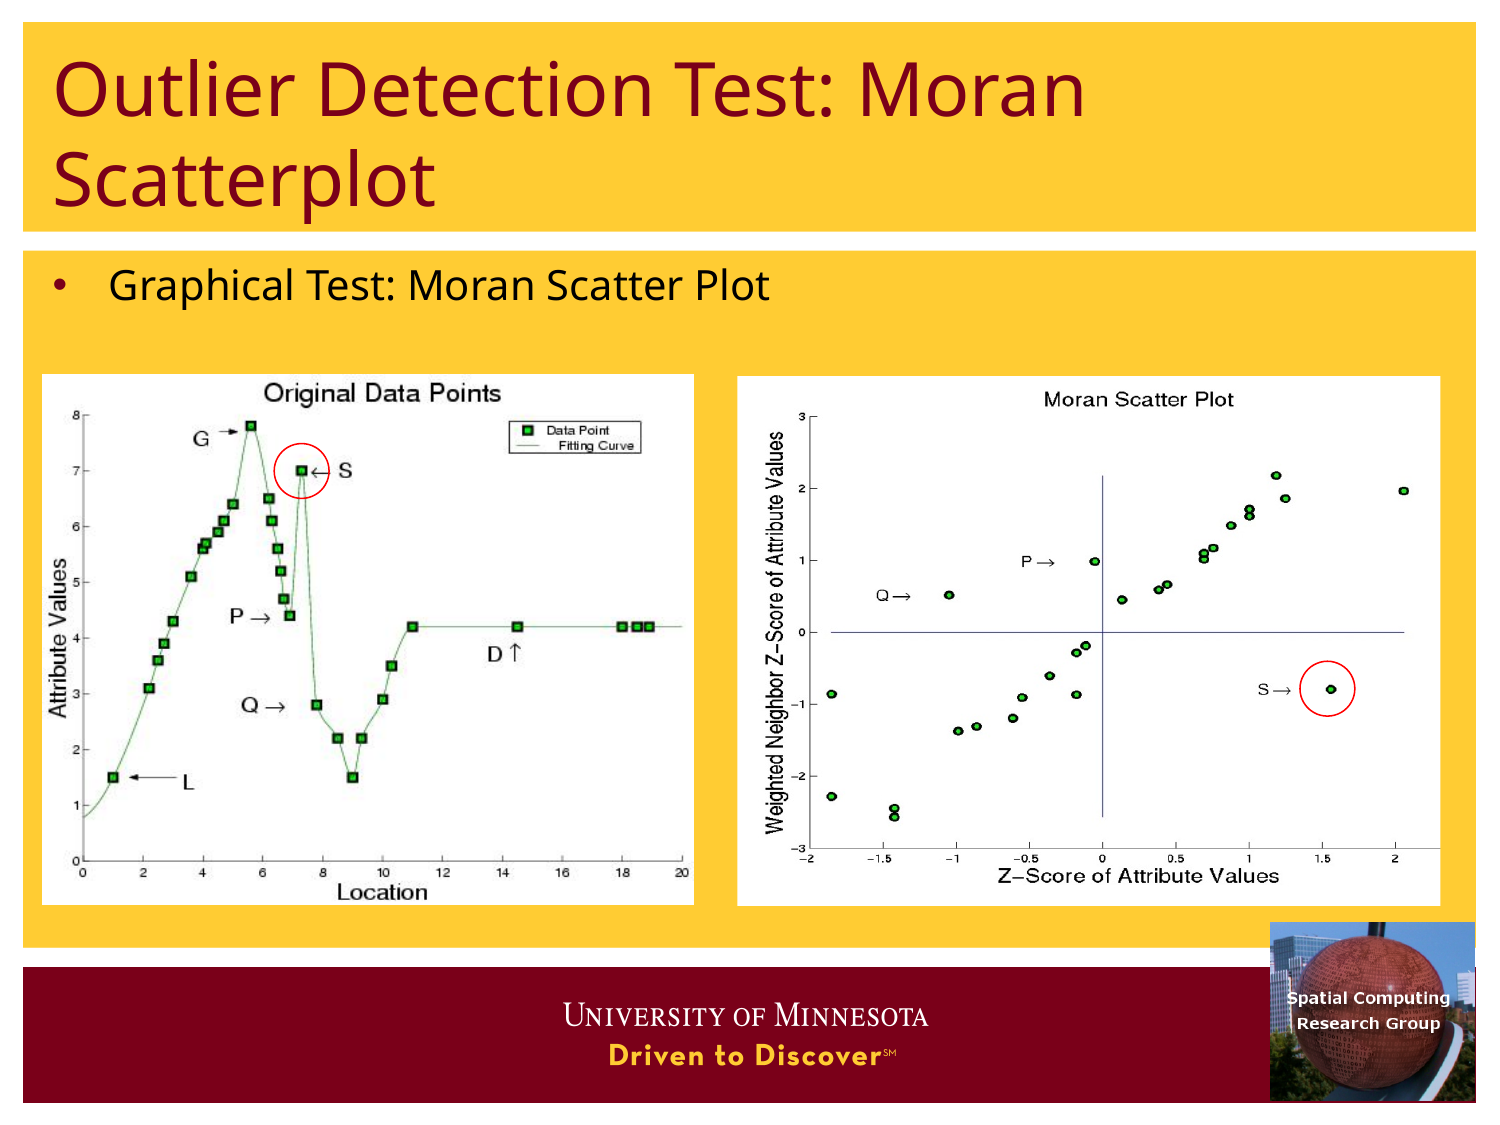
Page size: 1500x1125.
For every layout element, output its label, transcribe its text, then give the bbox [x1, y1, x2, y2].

picture [23, 22, 1476, 1103]
list Graphical Test: Moran Scatter Plot [37, 261, 1451, 926]
title Outlier Detection Test: Moran Scatterplot [37, 49, 1451, 213]
